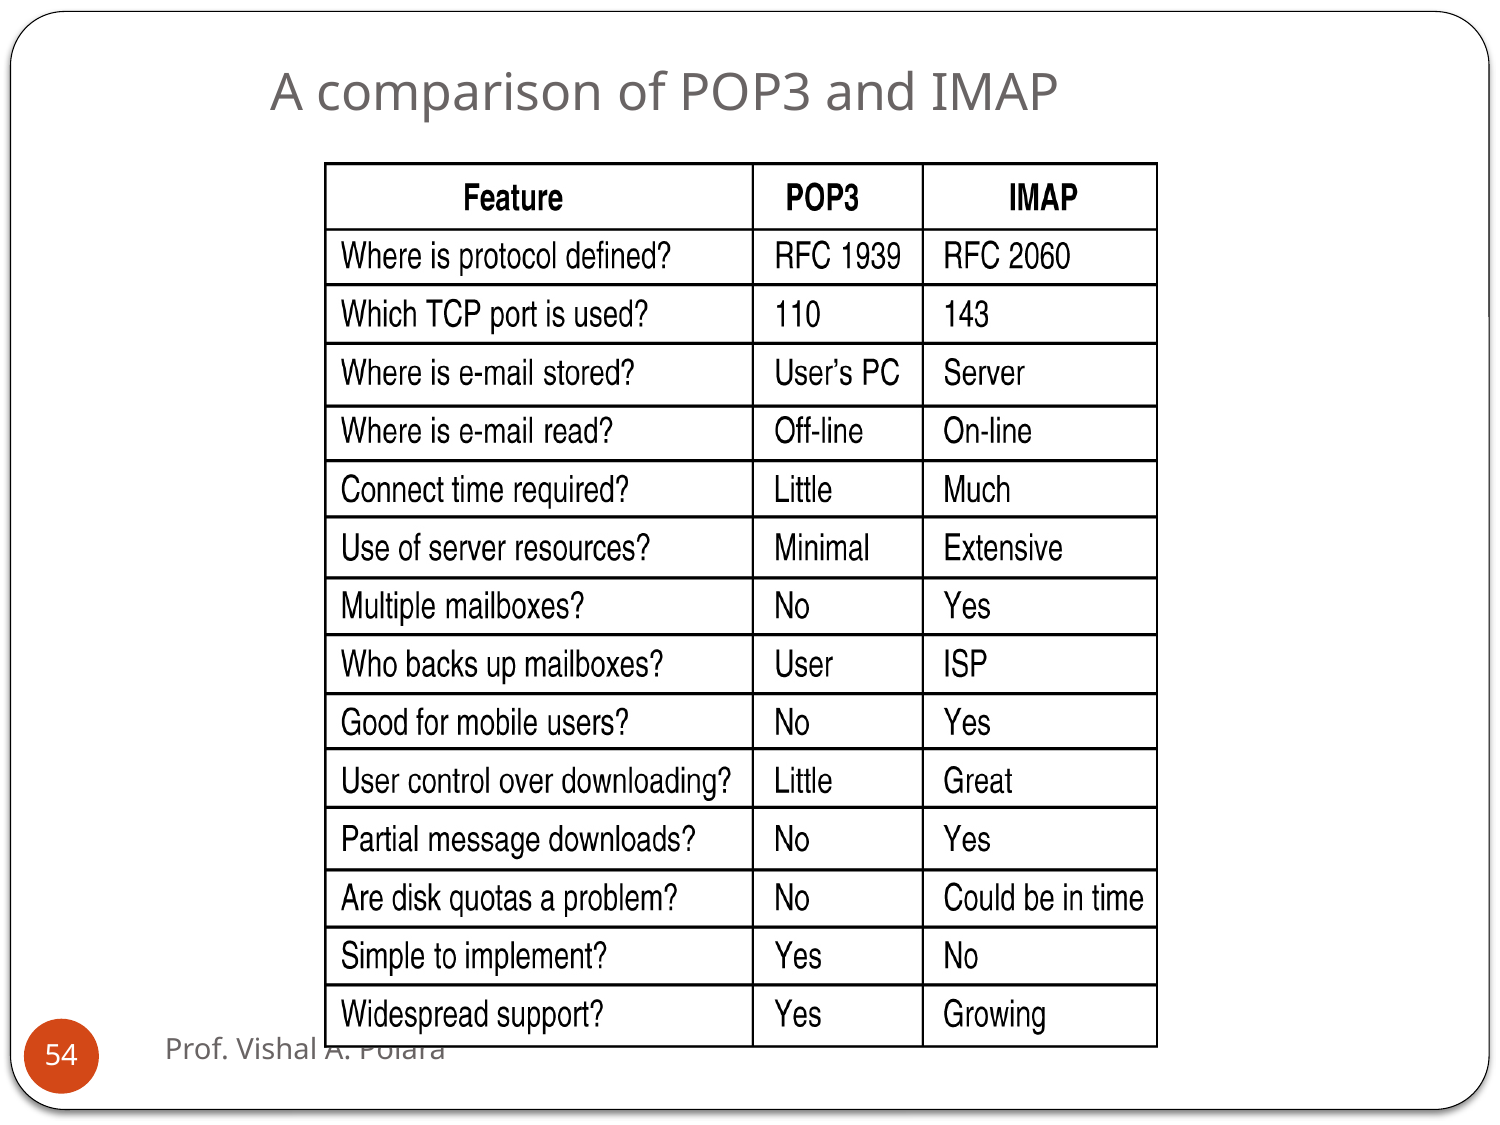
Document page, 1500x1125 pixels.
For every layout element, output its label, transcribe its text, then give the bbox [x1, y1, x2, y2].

footer Prof. Vishal A. Polara [150, 1012, 800, 1088]
title A comparison of POP3 and IMAP [50, 50, 1280, 137]
slide_number 54 [23, 1018, 99, 1094]
picture [324, 162, 1158, 1048]
